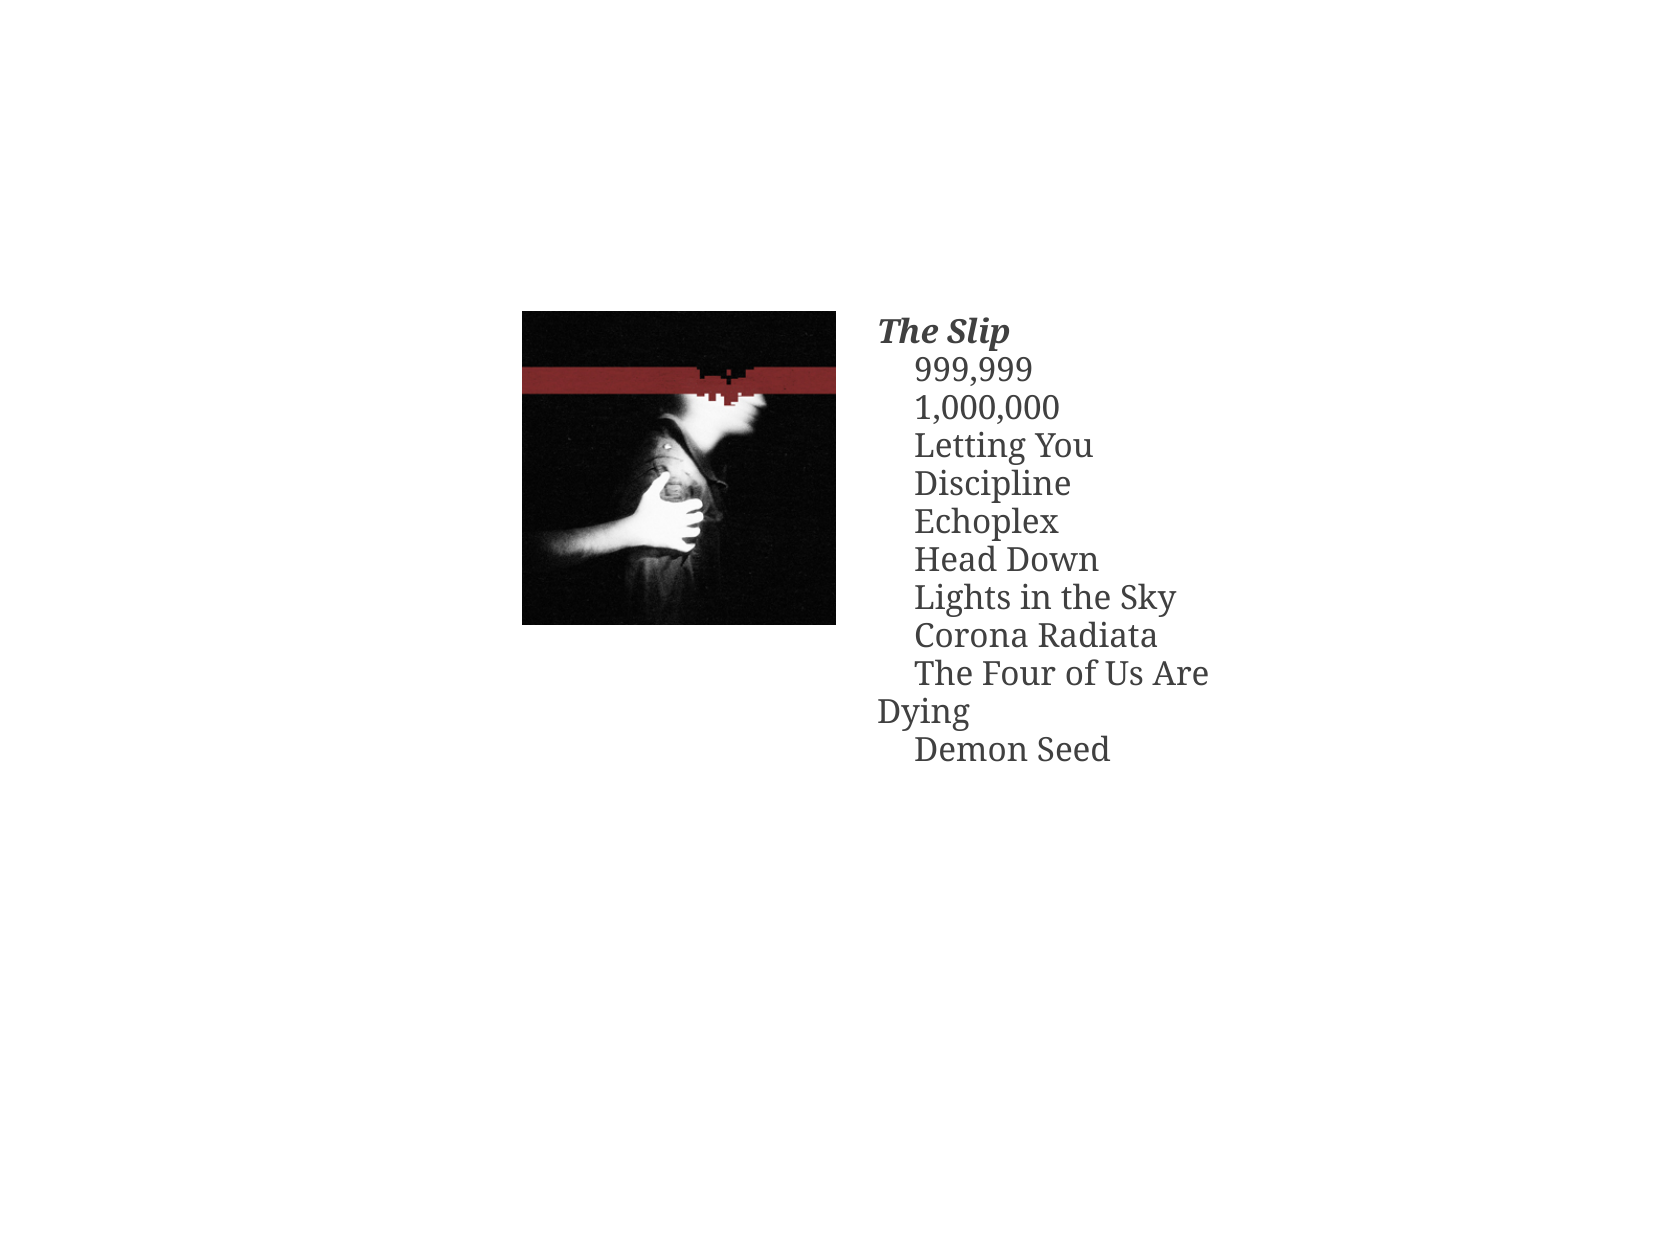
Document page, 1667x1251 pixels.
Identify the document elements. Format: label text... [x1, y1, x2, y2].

text_box The Slip 999,999 1,000,000 Letting You Discipline Echoplex Head Down Lights in the Sky Corona Radiata The Four of Us Are Dying Demon Seed [877, 313, 1296, 769]
picture [522, 311, 837, 626]
